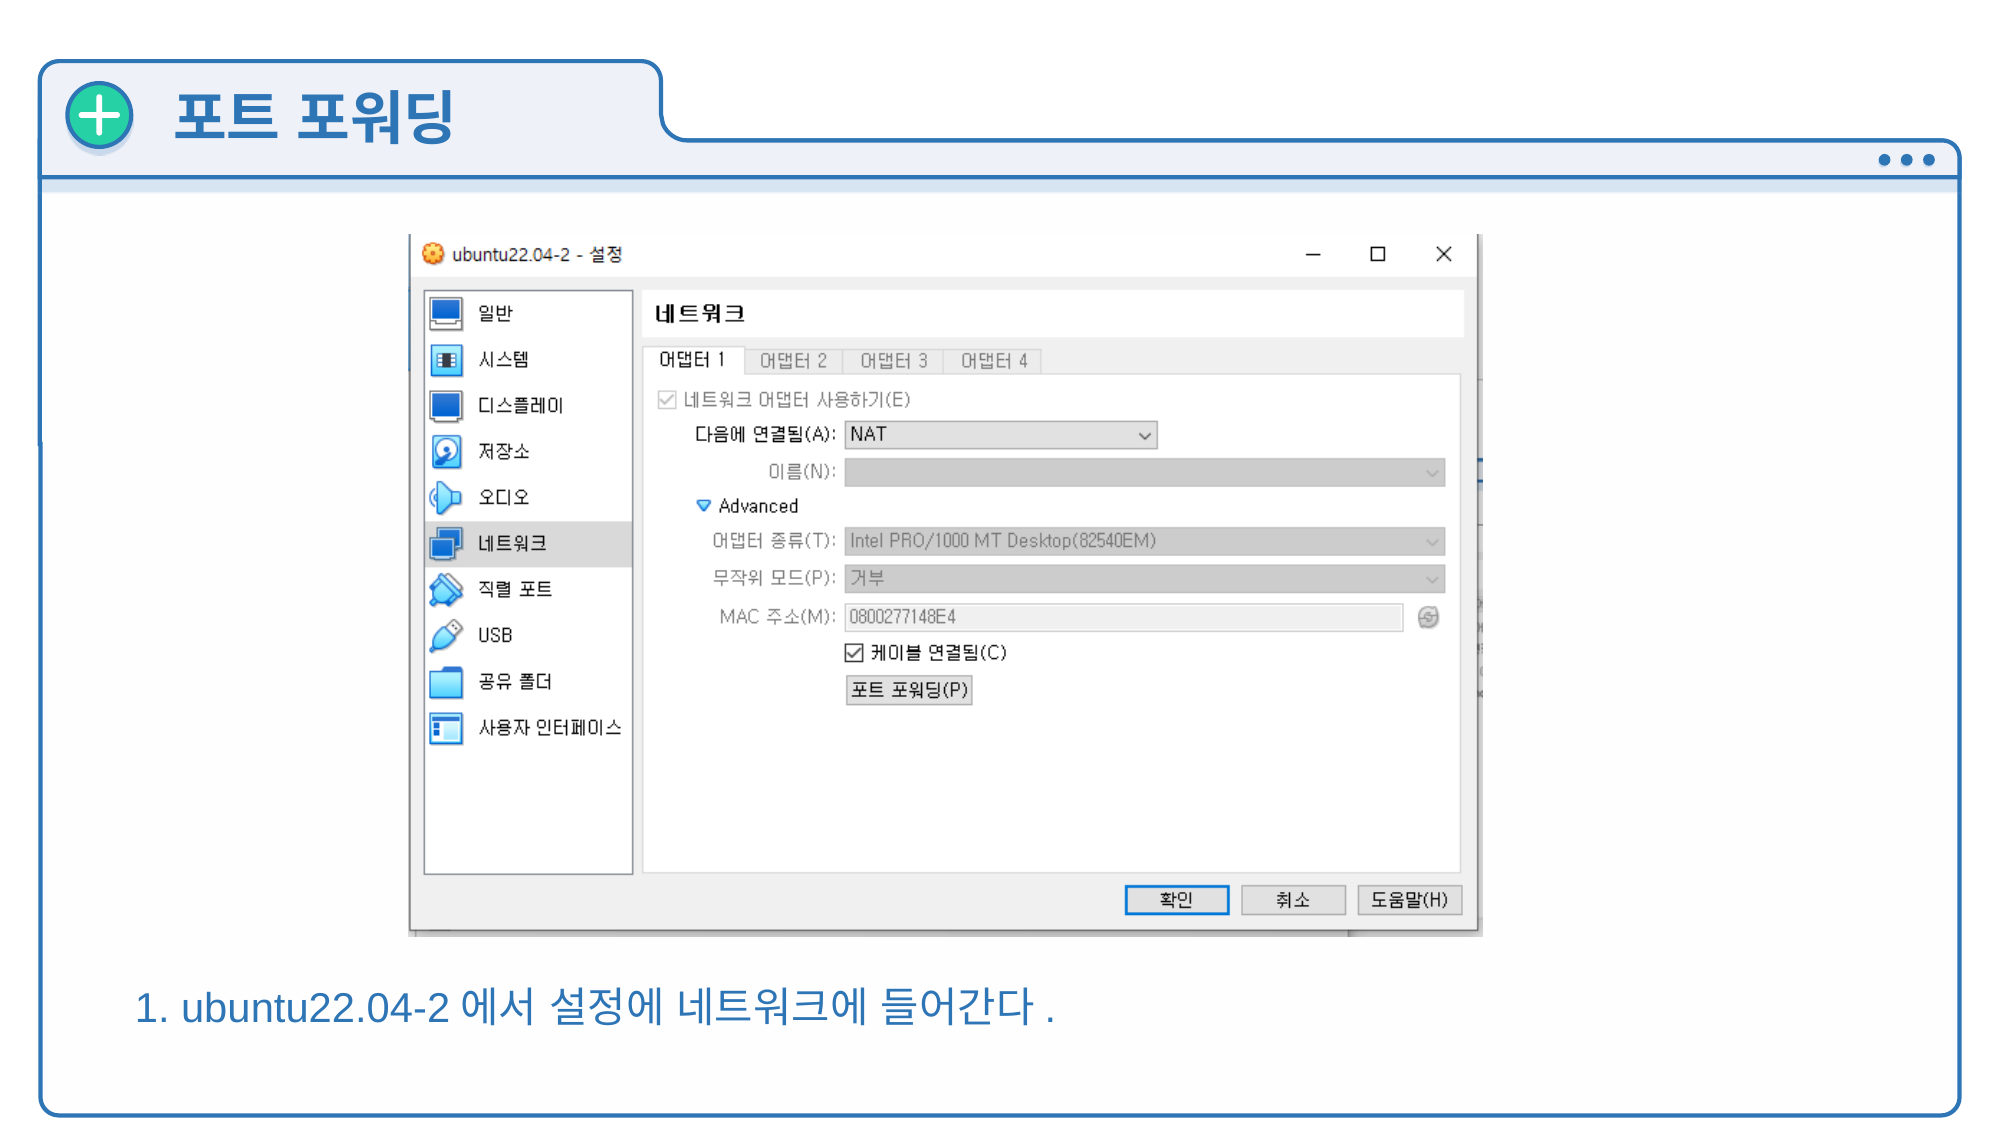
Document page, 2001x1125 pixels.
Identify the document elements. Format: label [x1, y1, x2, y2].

picture [407, 234, 1483, 937]
text_box [67, 83, 132, 147]
text_box [39, 61, 1960, 1116]
